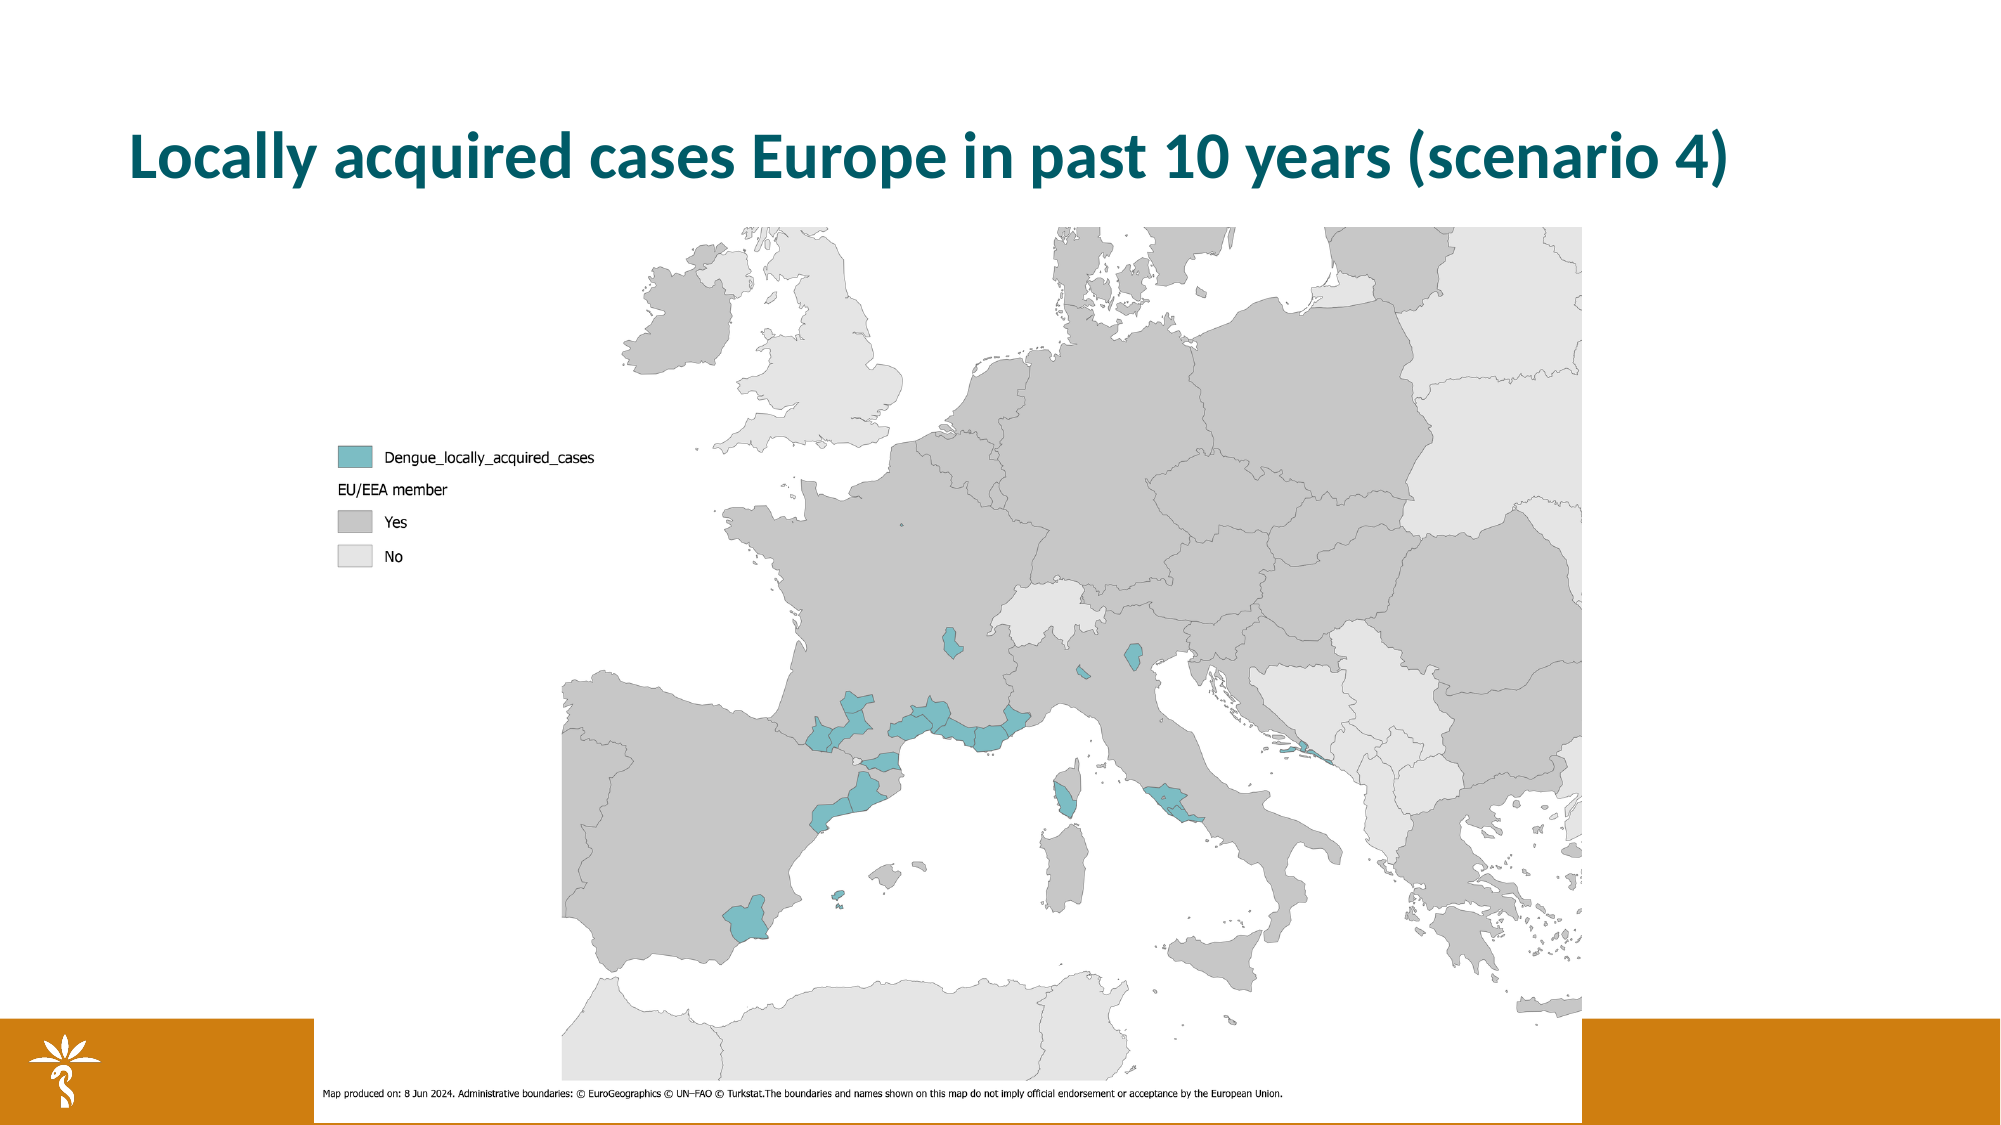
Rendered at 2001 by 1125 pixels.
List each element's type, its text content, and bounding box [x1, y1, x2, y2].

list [314, 227, 1582, 1123]
title Locally acquired cases Europe in past 10 years (scenario 4) [129, 121, 1872, 263]
picture [0, 1018, 130, 1125]
